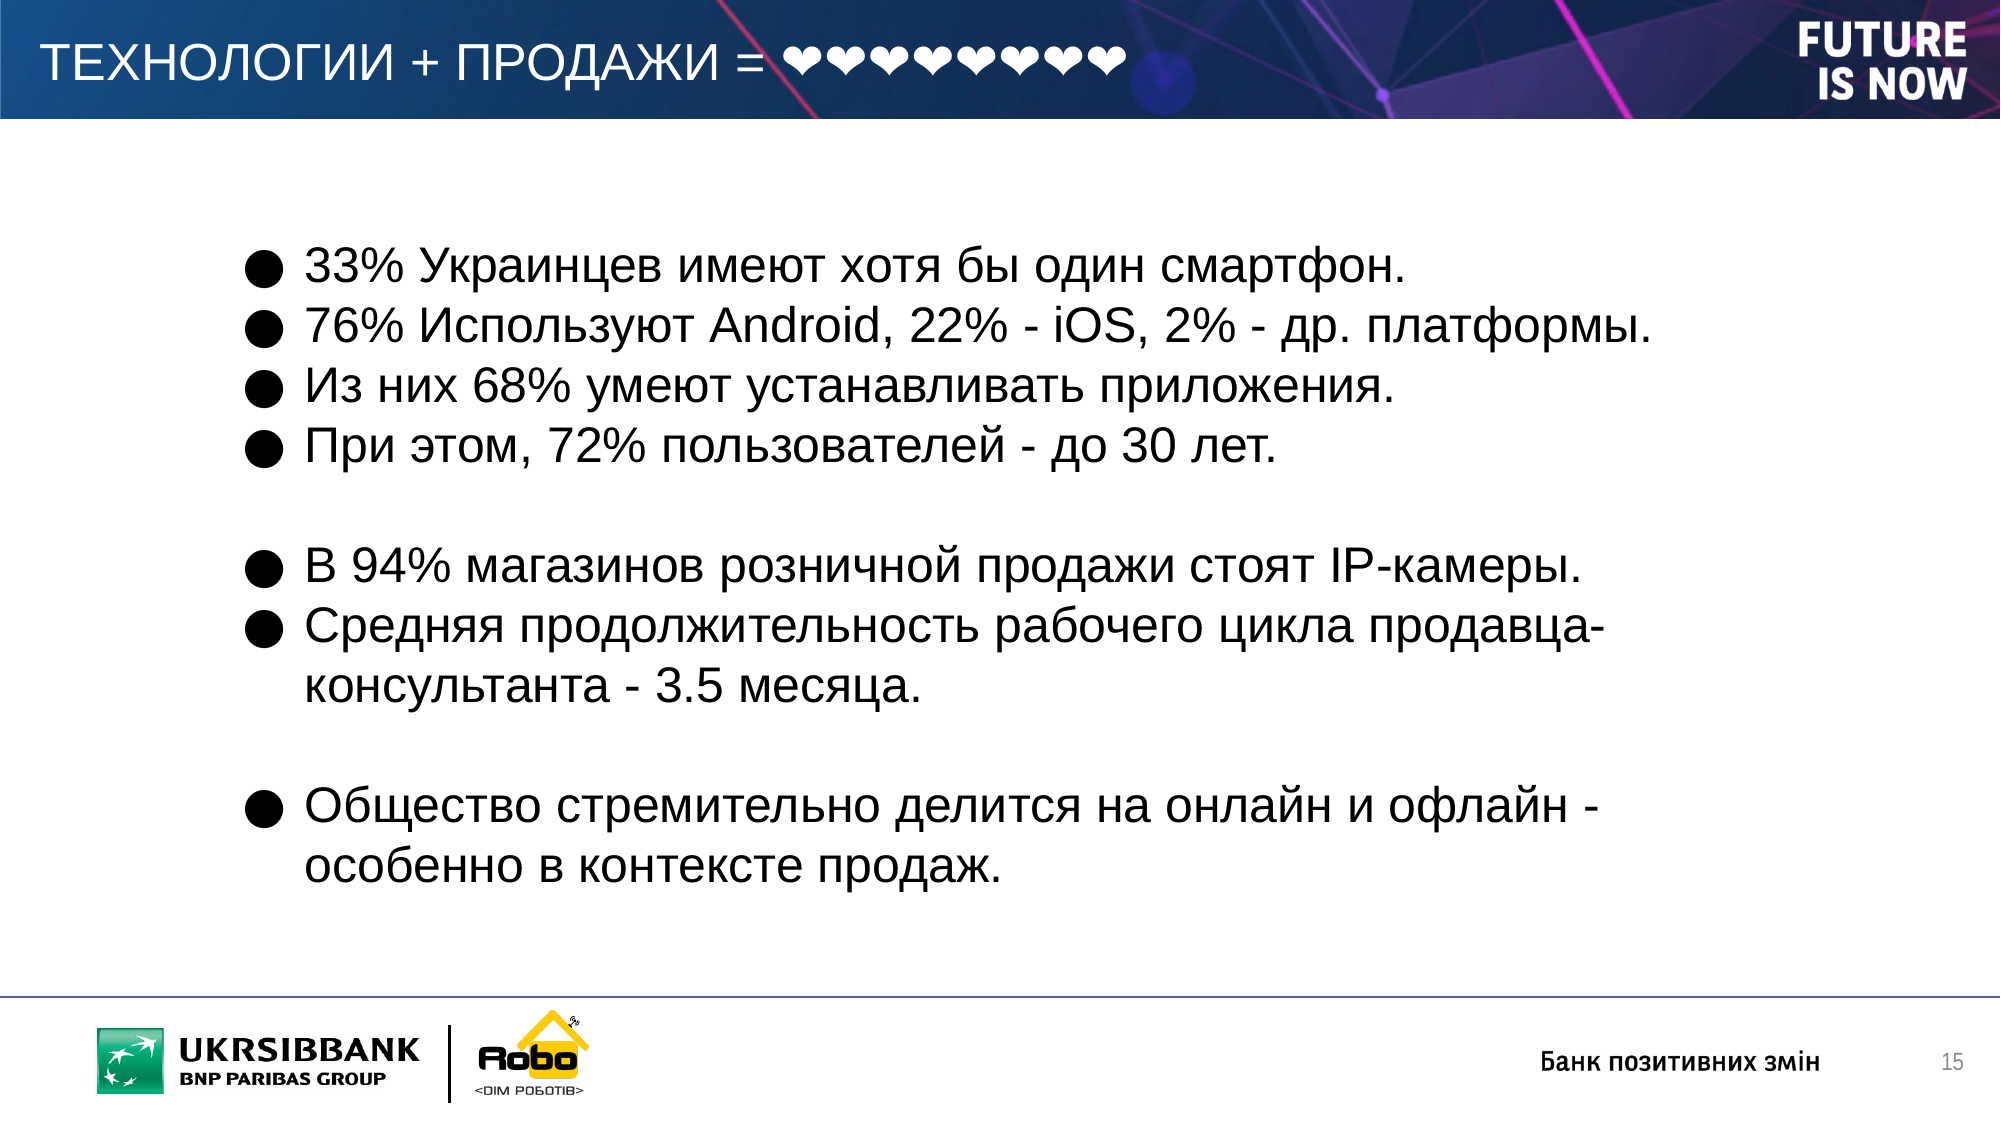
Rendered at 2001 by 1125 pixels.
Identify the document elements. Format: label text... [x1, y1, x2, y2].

picture [1514, 1023, 1846, 1098]
picture [97, 1028, 420, 1094]
title ТЕХНОЛОГИИ + ПРОДАЖИ = ❤❤❤❤❤❤❤❤ [24, 18, 1734, 109]
picture [475, 1010, 589, 1095]
slide_number 15 [1834, 1030, 1980, 1091]
picture [0, 0, 2000, 119]
text_box 33% Украинцев имеют хотя бы один смартфон. 76% Используют Android, 22% - iOS, 2% - др. платформы. Из них 68% умеют устанавливать приложения. При этом, 72% пользователей - до 30 лет. В 94% магазинов розничной продажи стоят IP-камеры. Средняя продолжительность рабочего цикла продавца-консультанта - 3.5 месяца. Общество стремительно делится на онлайн и офлайн - особенно в контексте продаж. [214, 217, 1709, 860]
